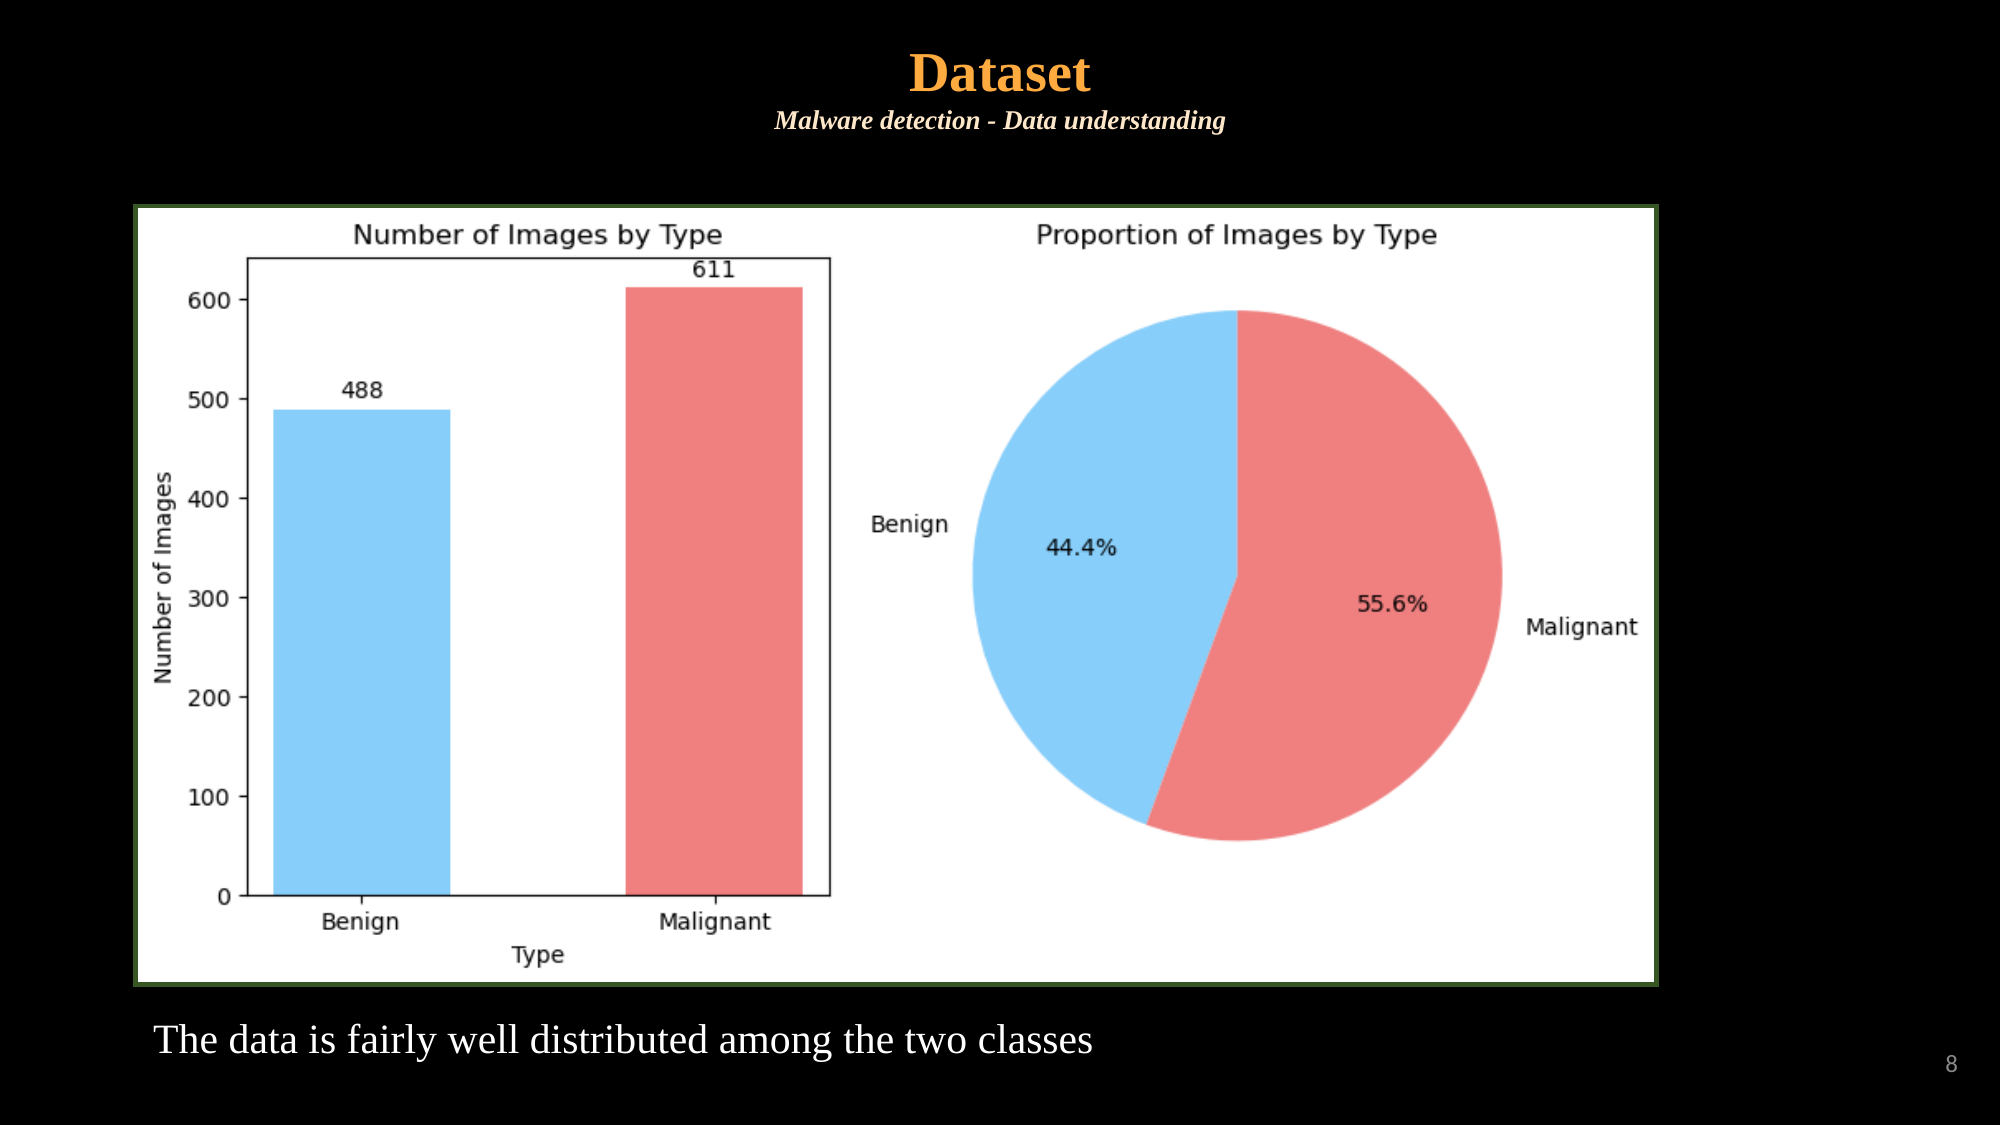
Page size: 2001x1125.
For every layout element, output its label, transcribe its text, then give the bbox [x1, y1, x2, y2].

text_box The data is fairly well distributed among the two classes [138, 1004, 1625, 1070]
slide_number 8 [1853, 1019, 1974, 1106]
picture [137, 208, 1655, 983]
text_box Dataset Malware detection - Data understanding [200, 14, 1800, 154]
